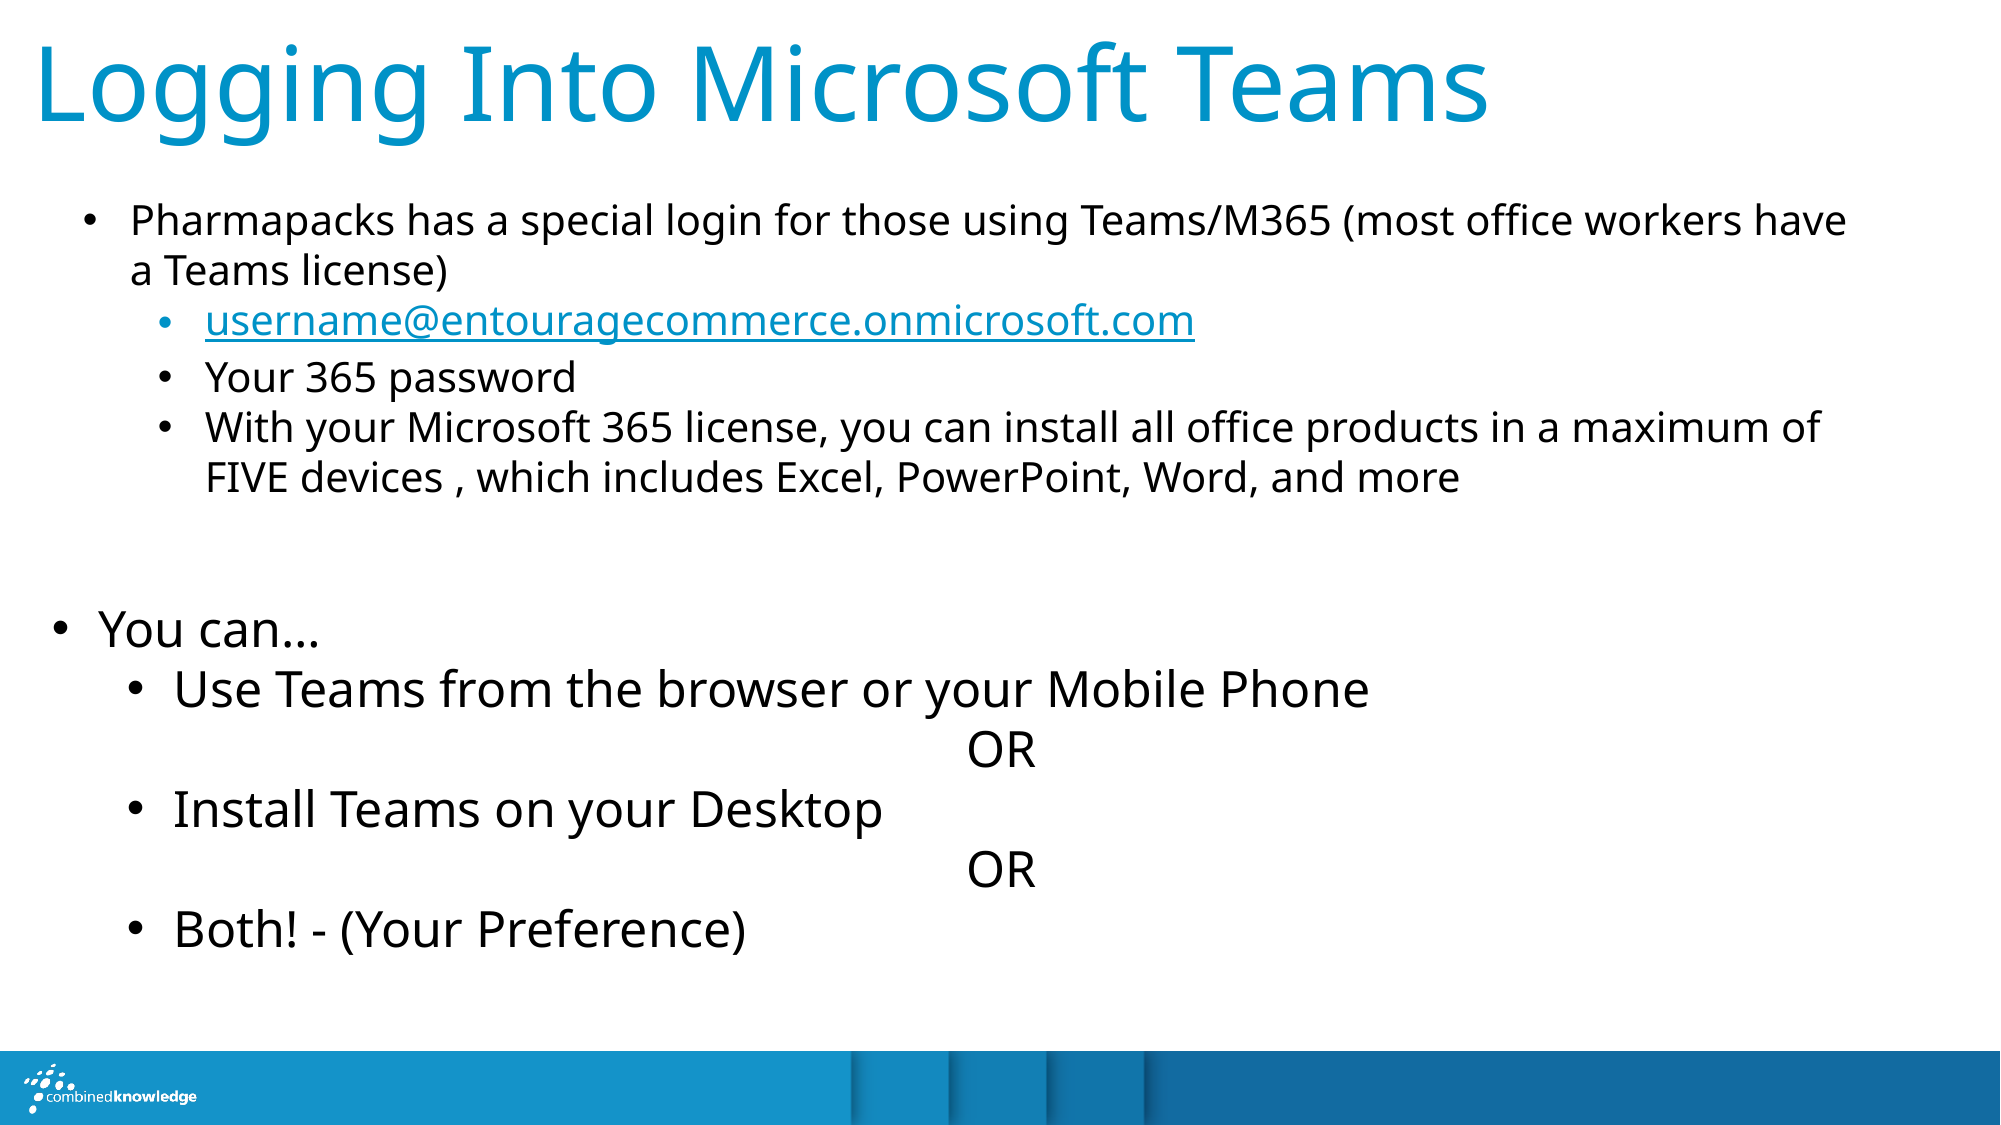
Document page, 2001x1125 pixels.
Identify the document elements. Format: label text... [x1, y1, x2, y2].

text_box You can… Use Teams from the browser or your Mobile Phone OR Install Teams on your Desktop OR Both! - (Your Preference) [37, 590, 1892, 1010]
picture [0, 1051, 2000, 1125]
text_box Logging Into Microsoft Teams [18, 24, 1784, 132]
text_box Pharmapacks has a special login for those using Teams/M365 (most office workers have a Teams license) username@entouragecommerce.onmicrosoft.com Your 365 password With your Microsoft 365 license, you can install all office products in a maximum of FIVE devices , which includes Excel, PowerPoint, Word, and more [68, 186, 1892, 590]
